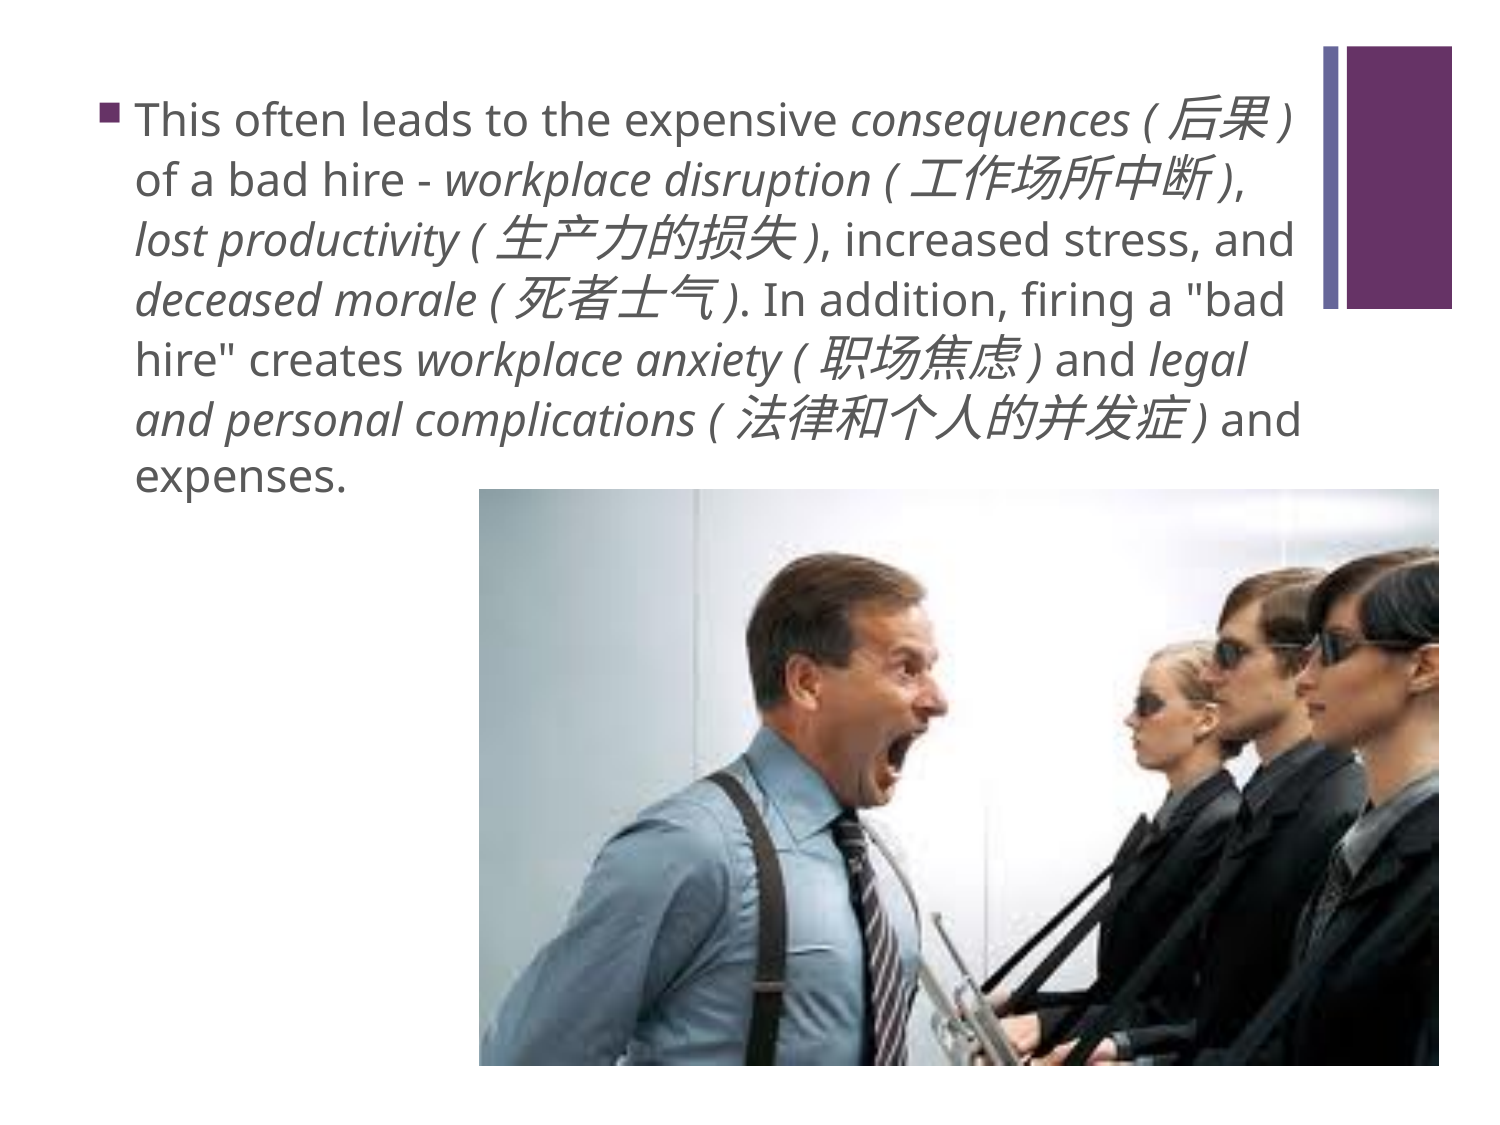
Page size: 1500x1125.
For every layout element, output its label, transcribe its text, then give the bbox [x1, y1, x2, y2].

picture [478, 489, 1440, 1067]
list This often leads to the expensive consequences (后果) of a bad hire - workplace disruption (工作场所中断), lost productivity (生产力的损失), increased stress, and deceased morale (死者士气). In addition, firing a "bad hire" creates workplace anxiety (职场焦虑) and legal and personal complications (法律和个人的并发症) and expenses. [81, 79, 1322, 1005]
